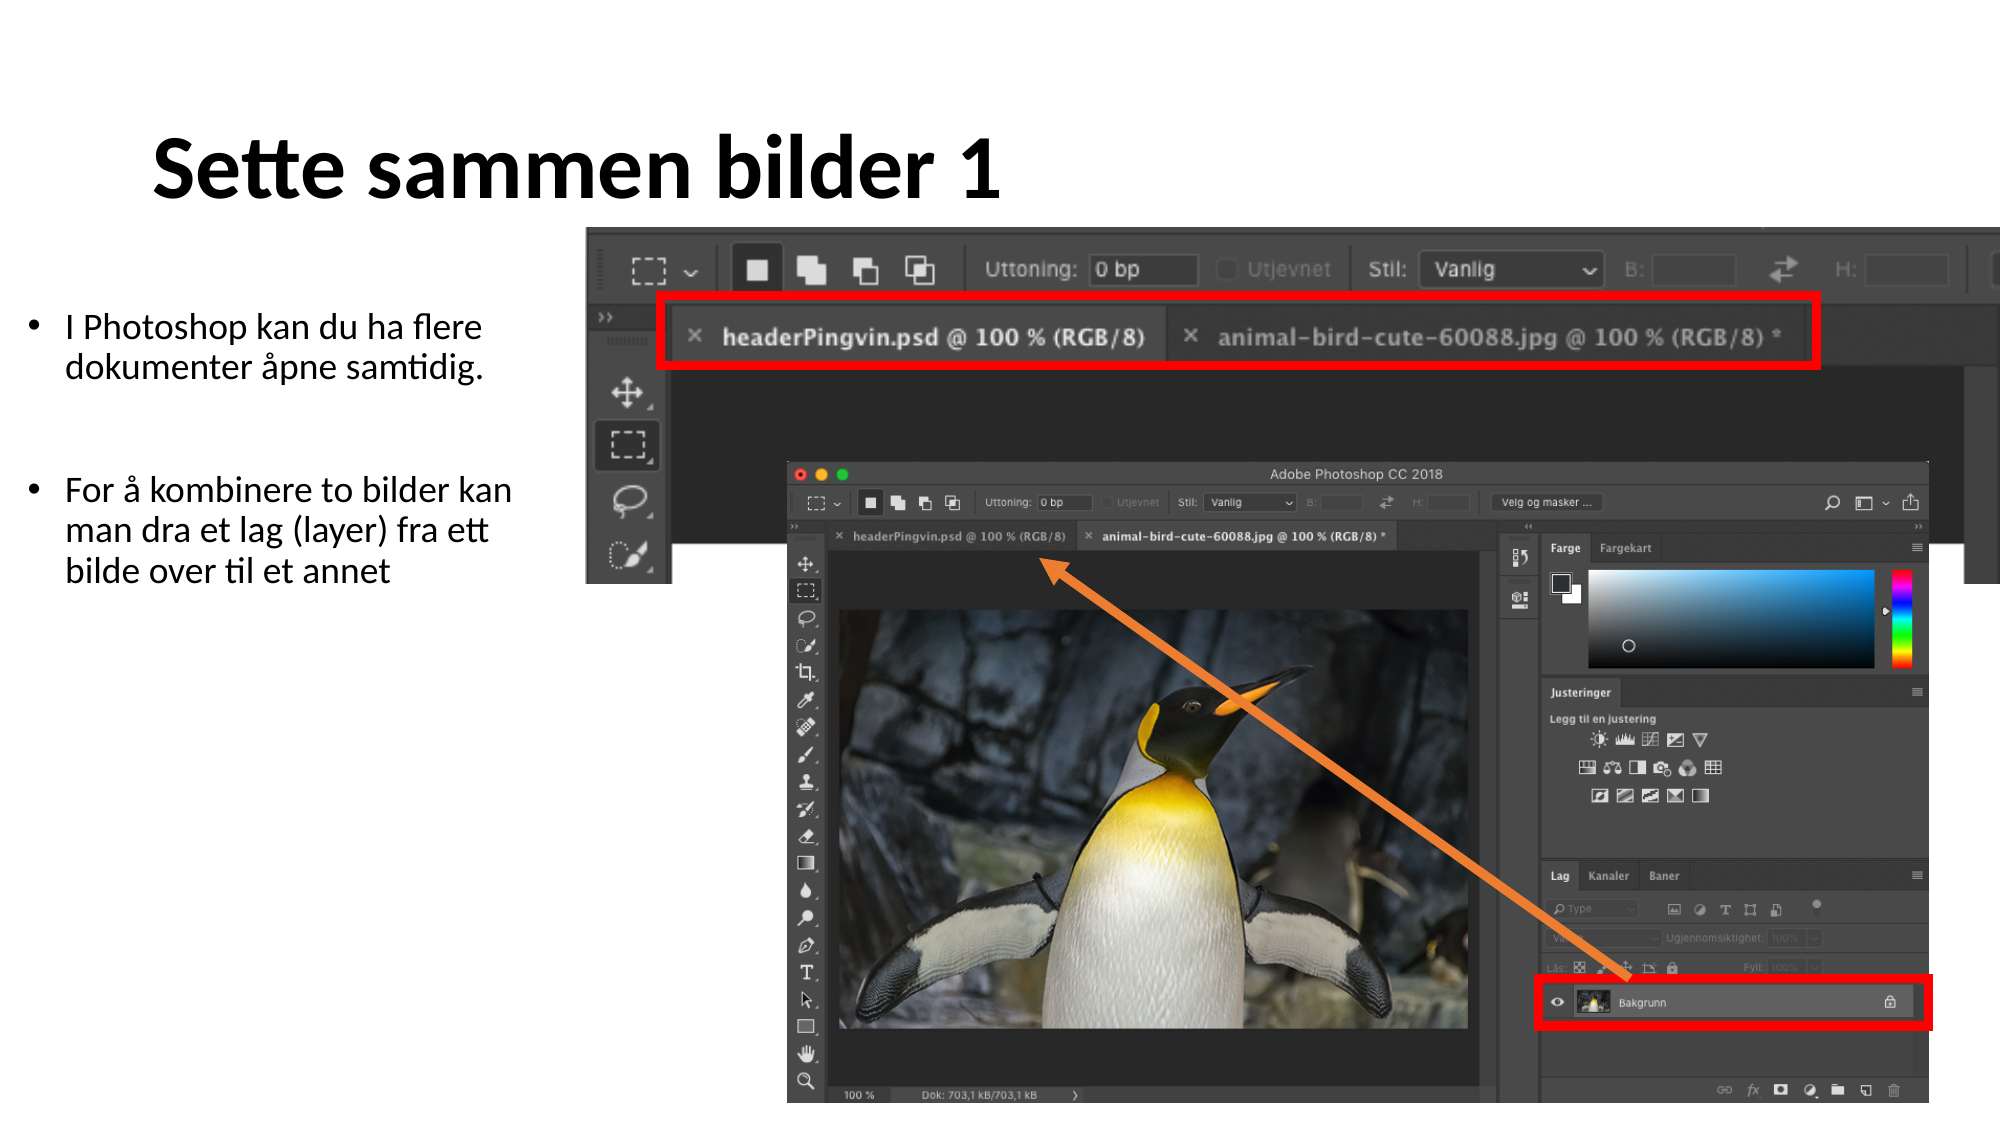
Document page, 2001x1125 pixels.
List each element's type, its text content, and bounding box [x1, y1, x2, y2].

picture [787, 461, 1929, 1103]
title Sette sammen bilder 1 [137, 59, 1863, 278]
text_box I Photoshop kan du ha flere dokumenter åpne samtidig. For å kombinere to bilder kan man dra et lag (layer) fra ett bilde over til et annet [12, 299, 588, 1014]
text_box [1038, 557, 1630, 979]
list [585, 227, 2000, 584]
